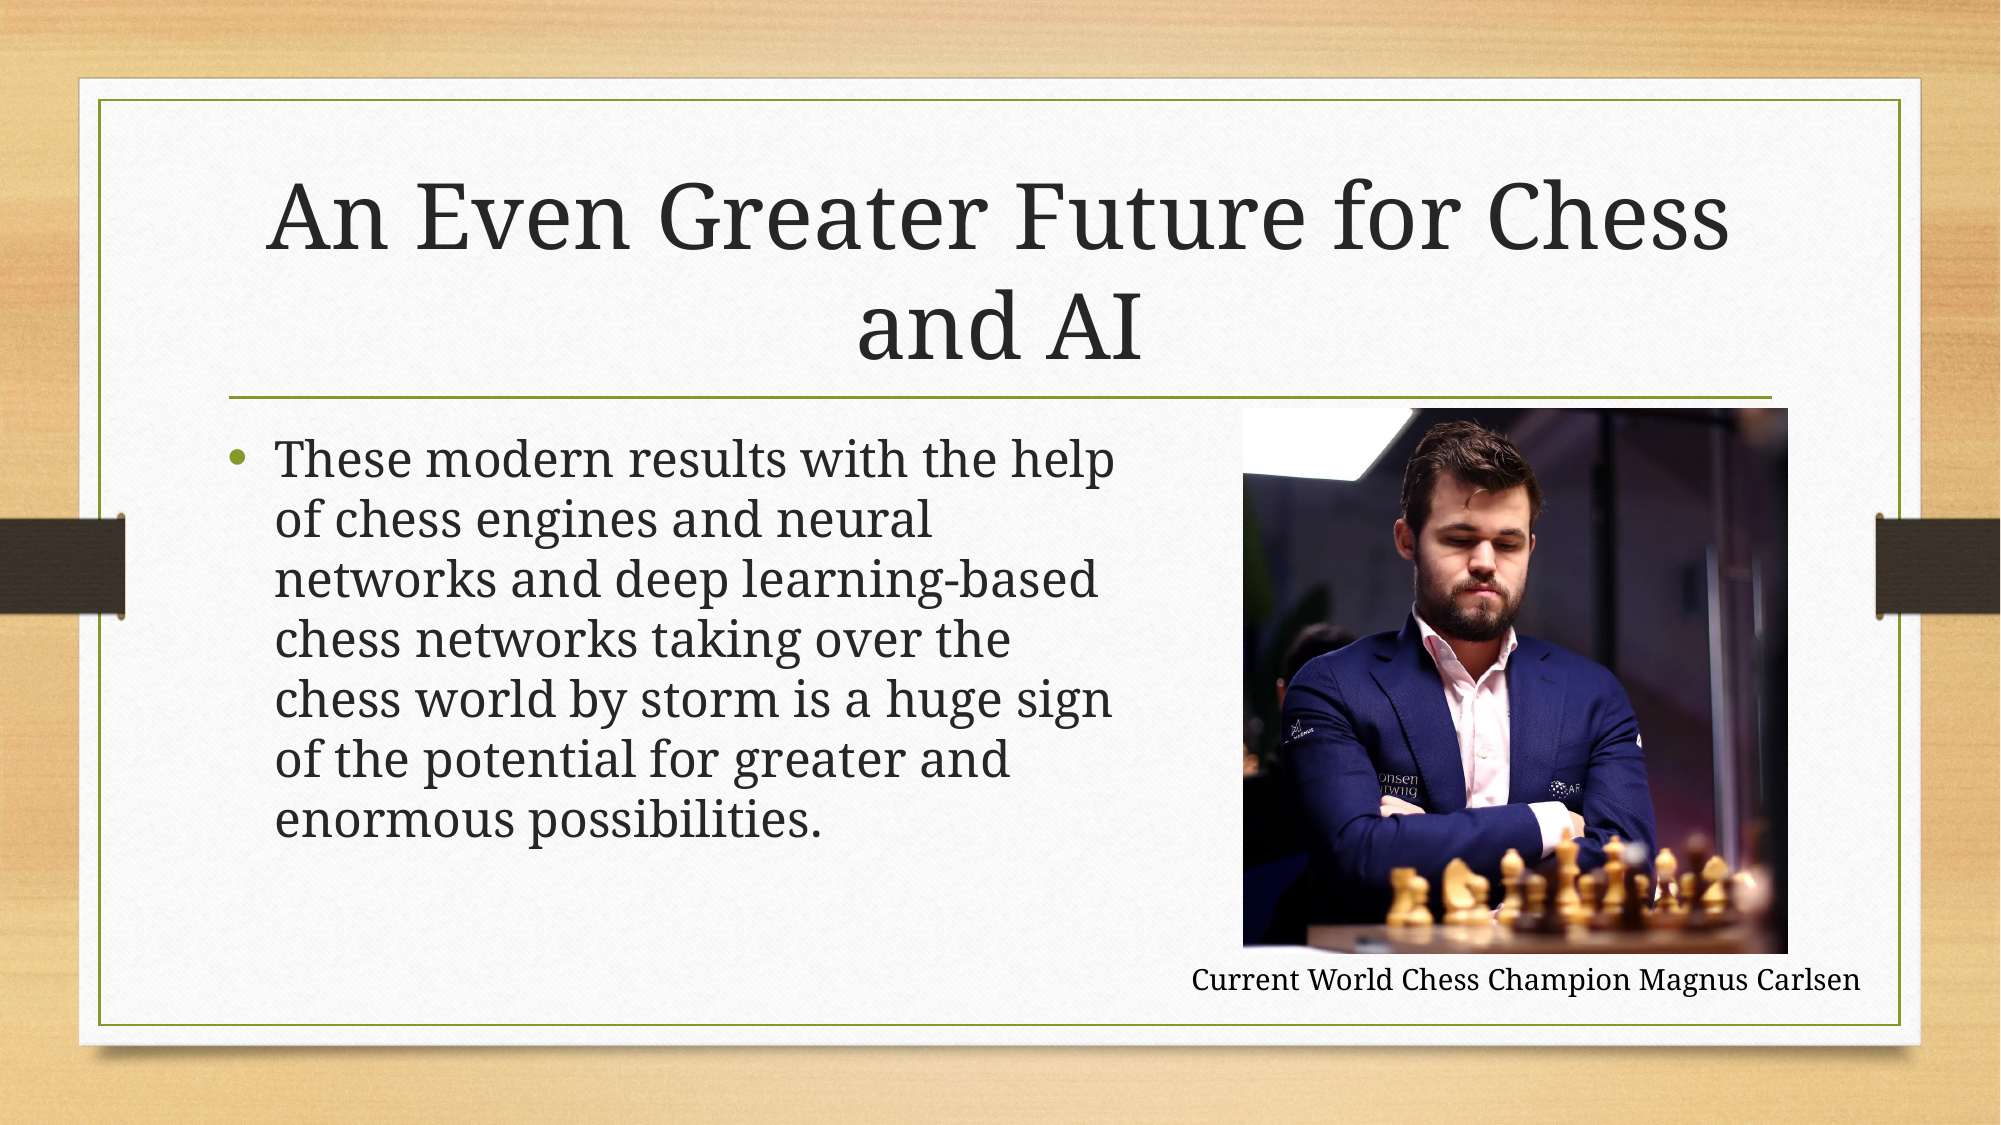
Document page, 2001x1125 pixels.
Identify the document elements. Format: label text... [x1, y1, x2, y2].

list These modern results with the help of chess engines and neural networks and deep learning-based chess networks taking over the chess world by storm is a huge sign of the potential for greater and enormous possibilities. [212, 419, 1168, 964]
title An Even Greater Future for Chess and AI [212, 161, 1788, 375]
text_box Current World Chess Champion Magnus Carlsen [1176, 953, 1885, 1004]
picture [0, 0, 2001, 1125]
